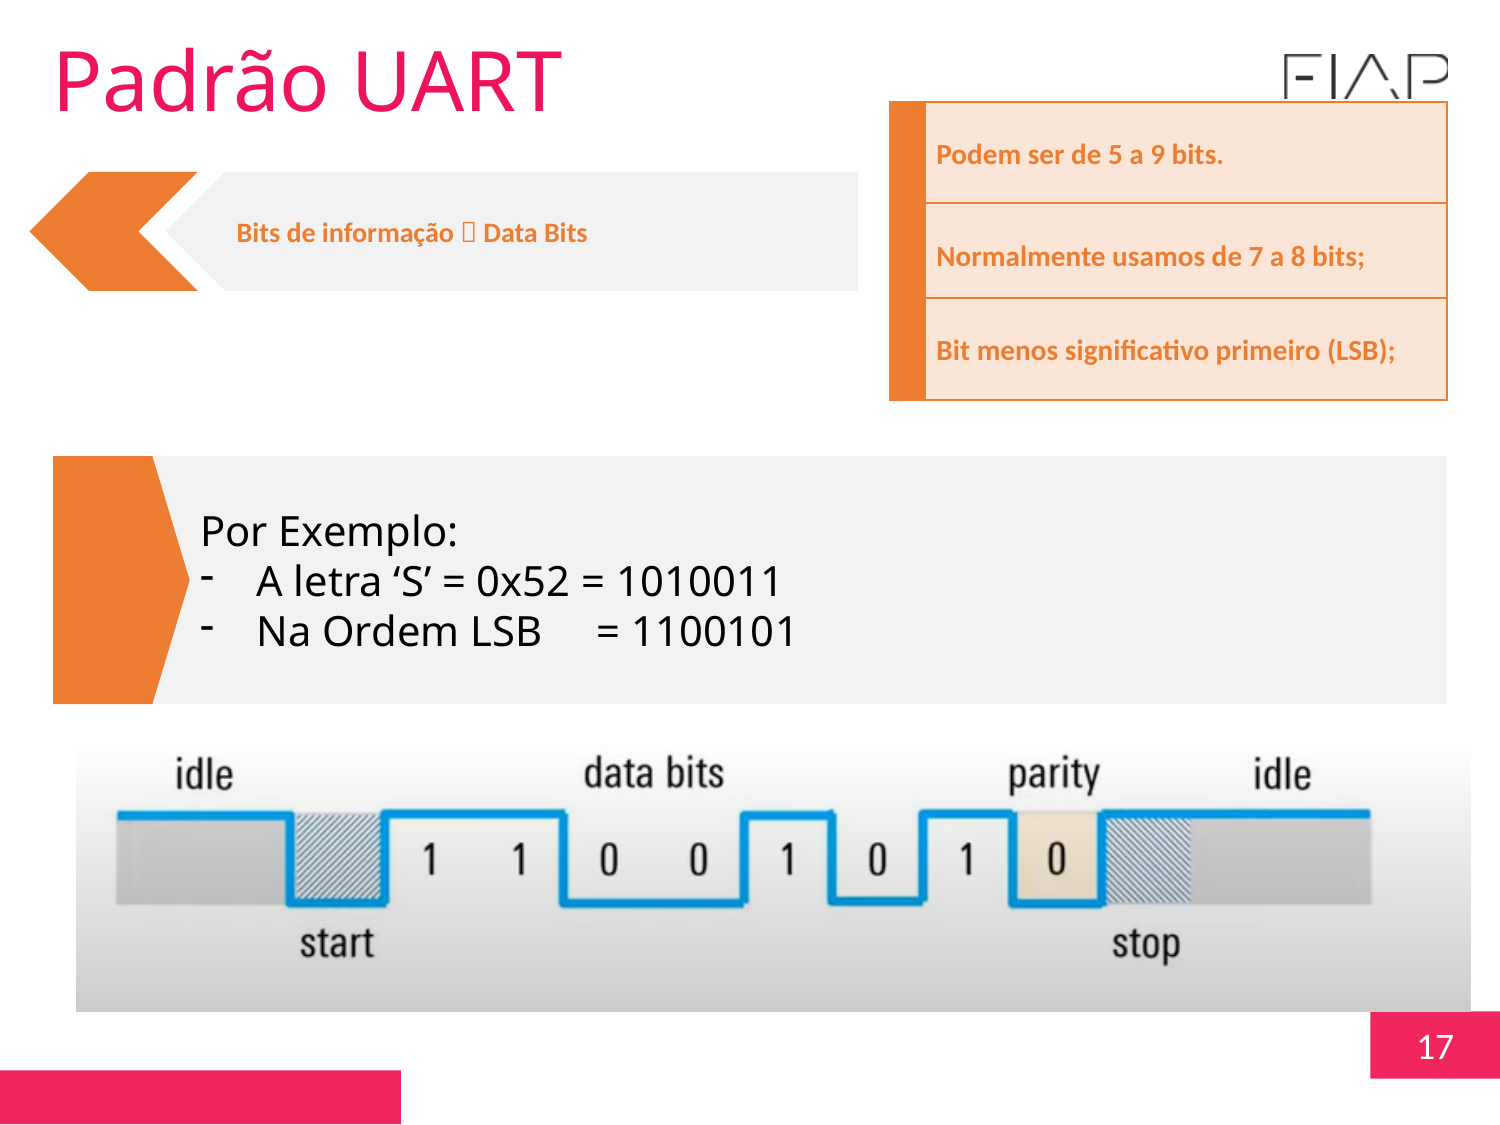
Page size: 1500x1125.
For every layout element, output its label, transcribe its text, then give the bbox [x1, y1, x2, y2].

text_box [890, 101, 1447, 203]
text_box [890, 297, 1447, 401]
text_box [53, 456, 1447, 705]
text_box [890, 203, 1447, 297]
text_box [27, 170, 201, 292]
picture [76, 722, 1471, 1012]
text_box Bits de informação  Data Bits [164, 170, 860, 292]
text_box Padrão UART [37, 20, 1306, 136]
